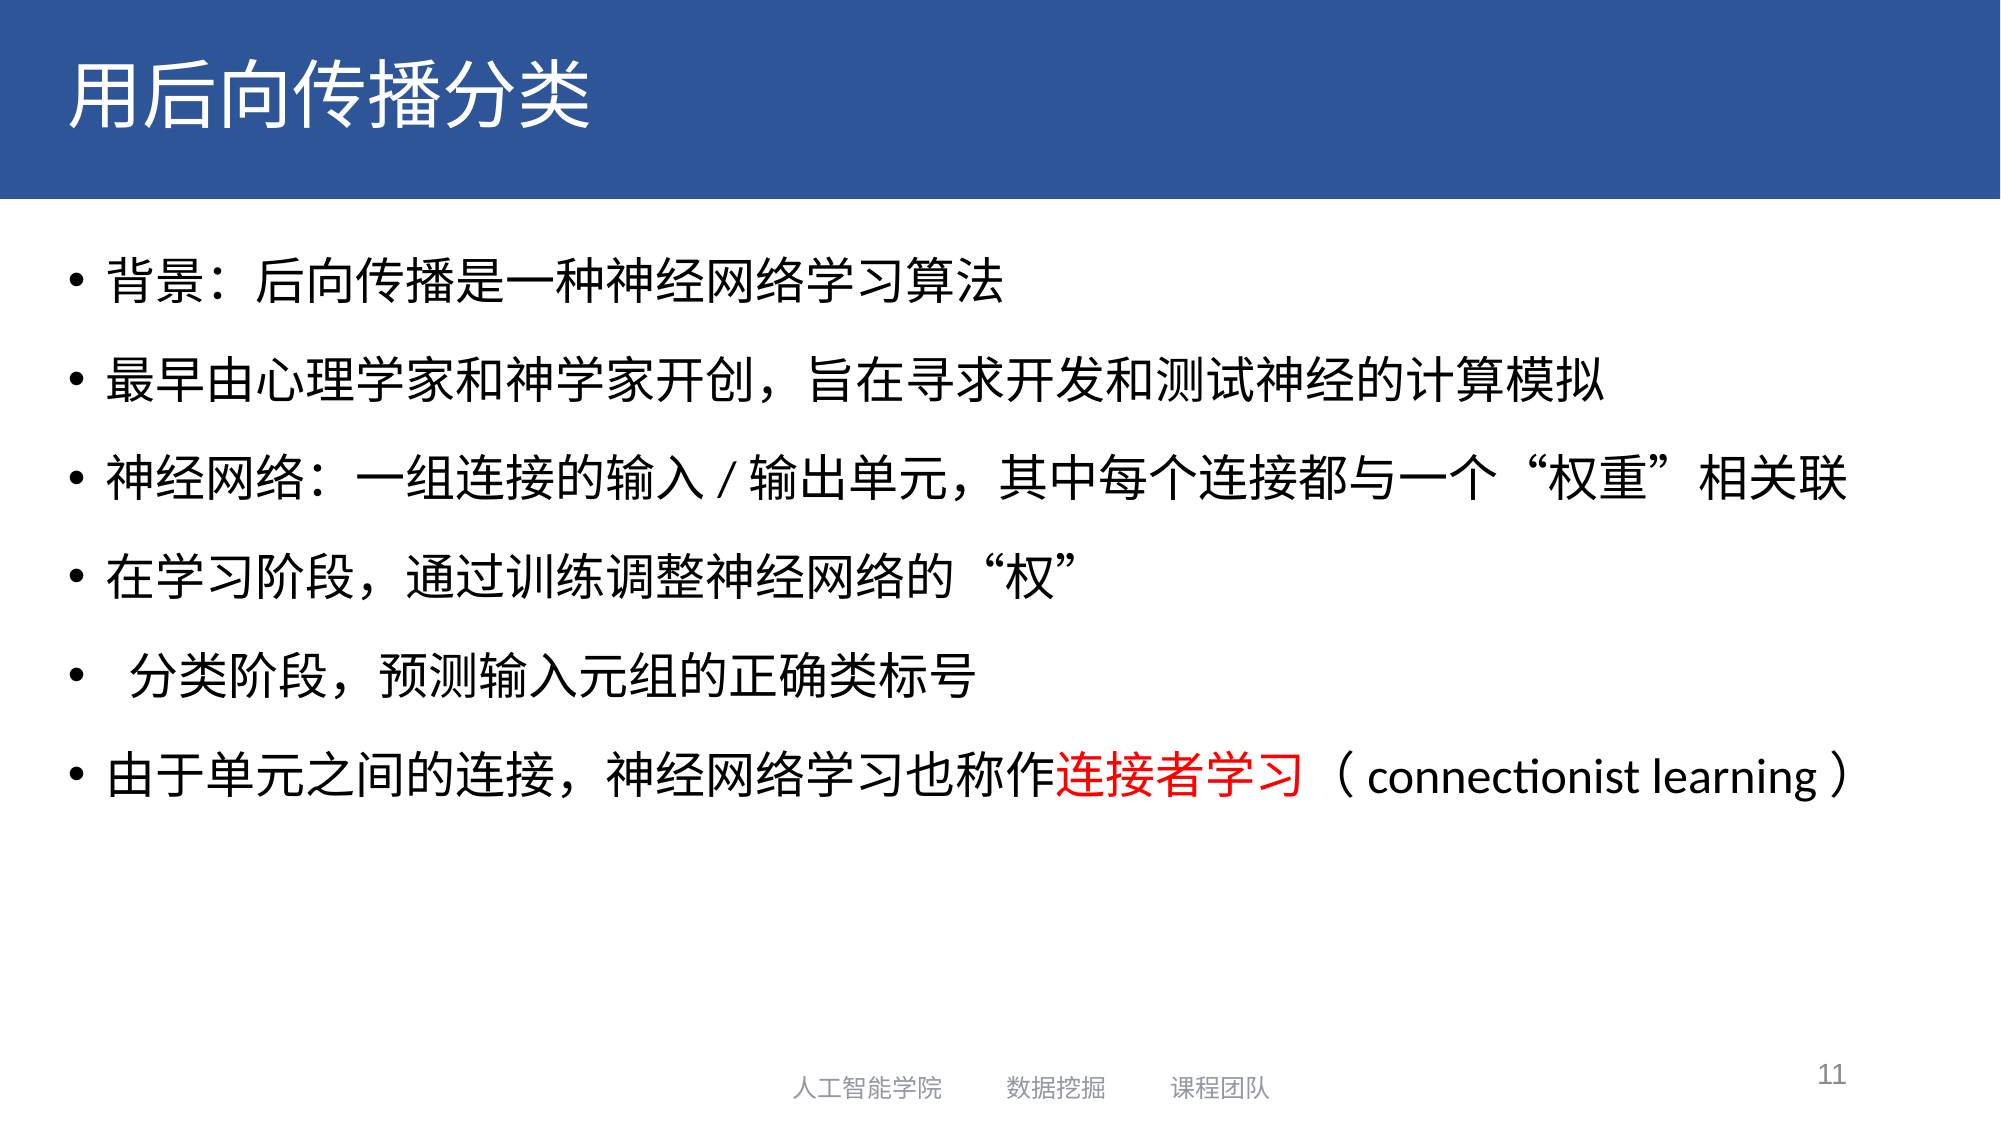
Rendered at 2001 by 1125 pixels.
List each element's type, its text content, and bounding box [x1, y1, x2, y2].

title 用后向传播分类 [52, 23, 1753, 174]
list 背景：后向传播是一种神经网络学习算法 最早由心理学家和神学家开创，旨在寻求开发和测试神经的计算模拟 神经网络：一组连接的输入/输出单元，其中每个连接都与一个“权重”相关联 在学习阶段，通过训练调整神经网络的“权” 分类阶段，预测输入元组的正确类标号 由于单元之间的连接，神经网络学习也称作连接者学习（connectionist learning） [52, 223, 1923, 1010]
slide_number 11 [1412, 1042, 1863, 1103]
footer 人工智能学院 数据挖掘 课程团队 [694, 1057, 1370, 1118]
